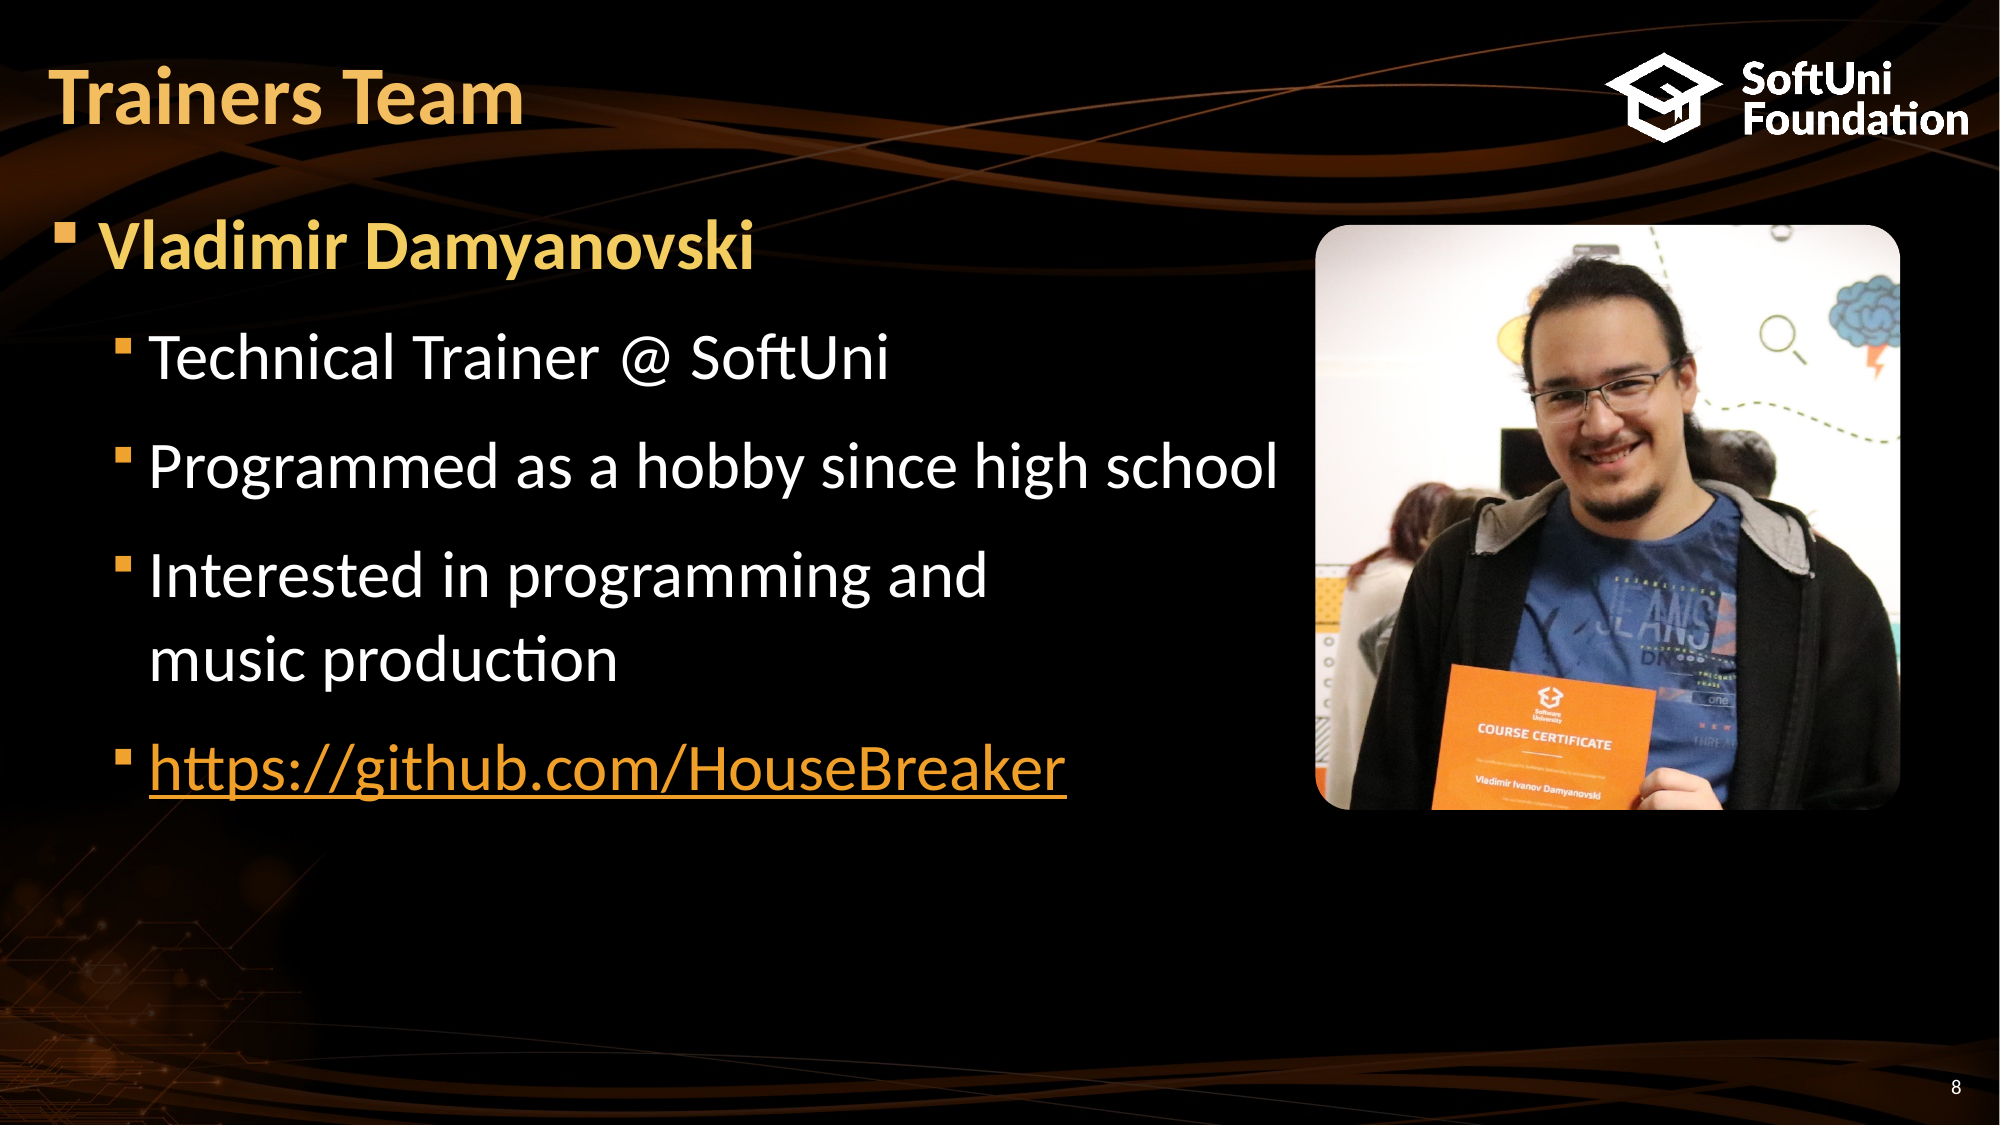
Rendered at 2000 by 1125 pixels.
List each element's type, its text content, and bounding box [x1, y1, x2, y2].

list Vladimir Damyanovski Technical Trainer @ SoftUni Programmed as a hobby since high school Interested in programming and music production https://github.com/HouseBreaker [31, 188, 1838, 1103]
picture [0, 0, 2000, 1125]
title Trainers Team [30, 6, 1602, 189]
slide_number 8 [1897, 1070, 1968, 1103]
